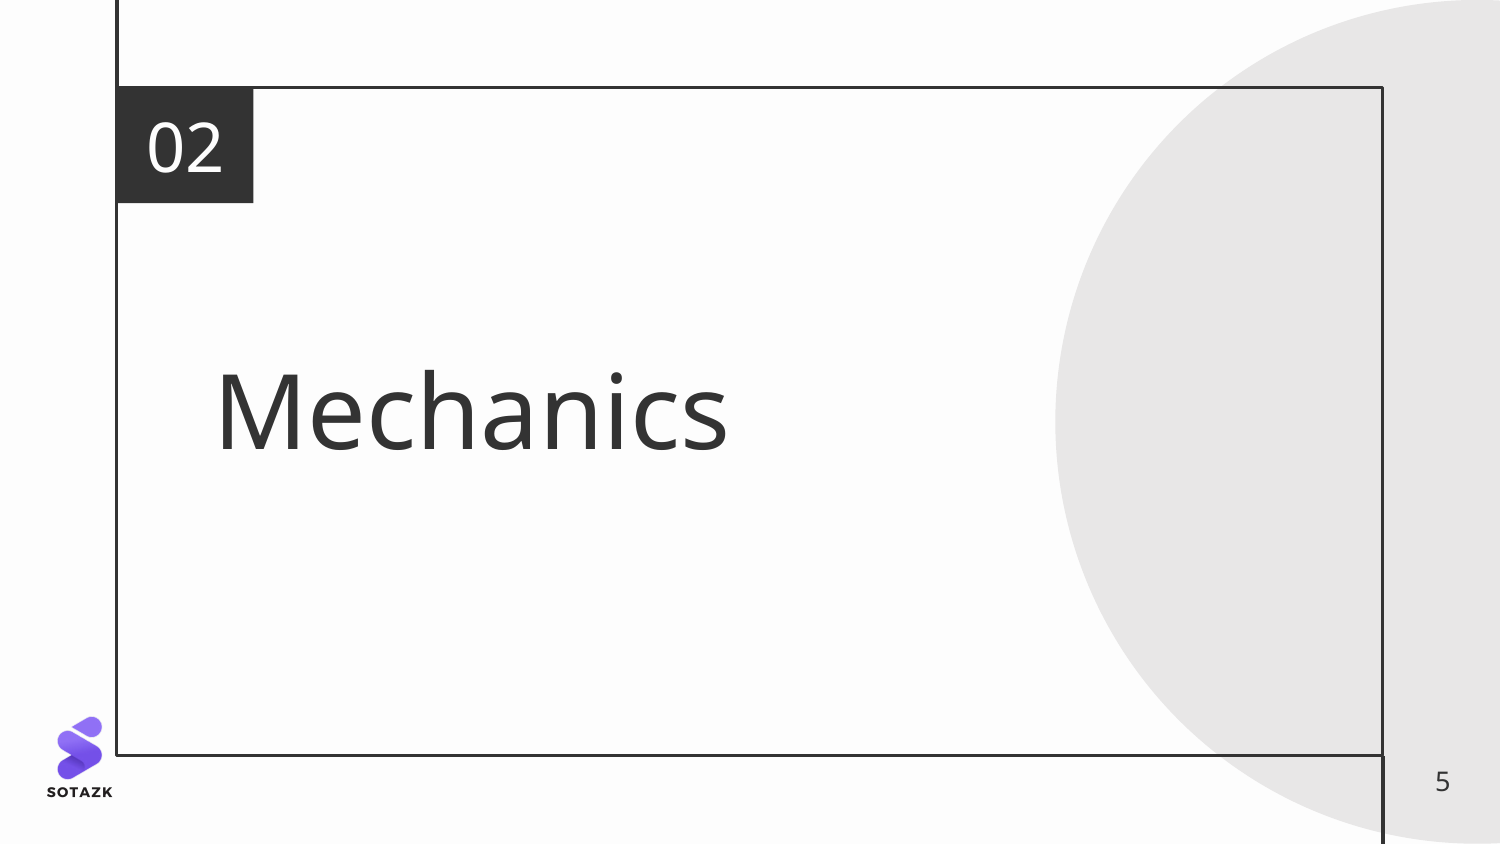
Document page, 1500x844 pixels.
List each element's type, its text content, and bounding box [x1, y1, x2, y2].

picture [118, 712, 126, 754]
title 02 [118, 87, 254, 204]
slide_number ‹#› [1375, 749, 1466, 814]
title Mechanics [198, 219, 840, 486]
picture [35, 712, 126, 800]
